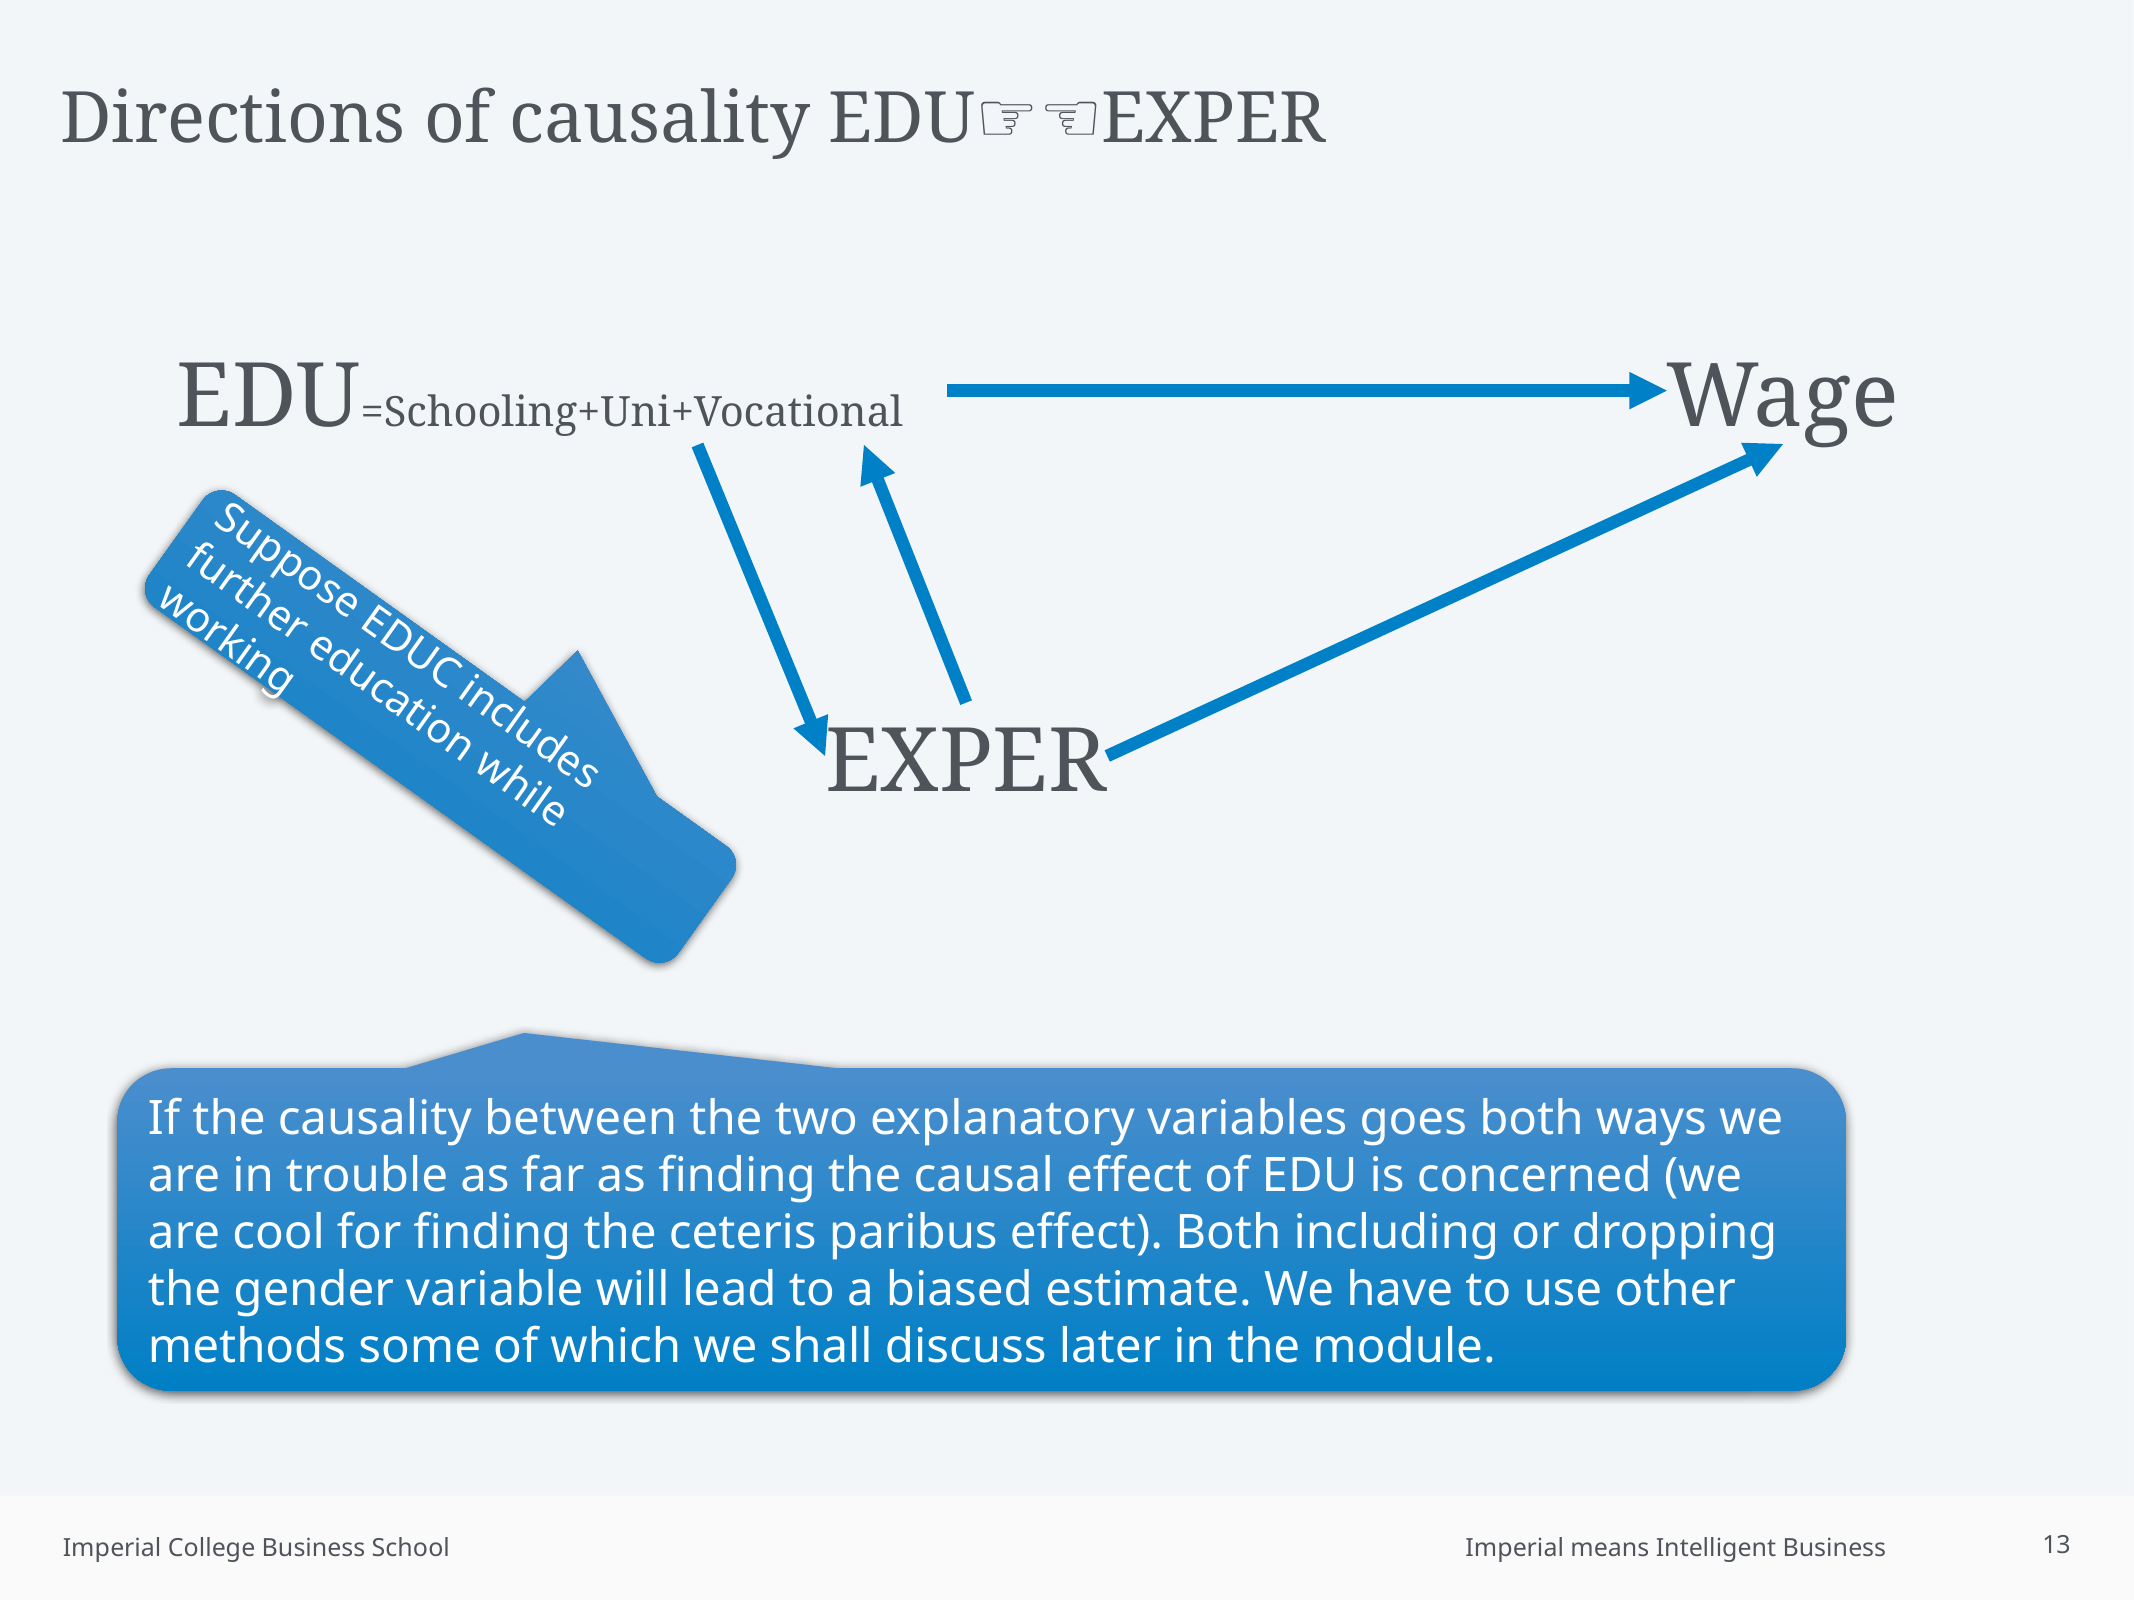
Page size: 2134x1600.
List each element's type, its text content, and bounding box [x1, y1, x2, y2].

text_box Wage [1666, 337, 1900, 444]
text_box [1107, 444, 1783, 757]
title Directions of causality EDU☞☜EXPER [60, 77, 1673, 234]
text_box If the causality between the two explanatory variables goes both ways we are in trouble as far as finding the causal effect of EDU is concerned (we are cool for finding the ceteris paribus effect). Both including or dropping the gender variable will lead to a biased estimate. We have to use other methods some of which we shall discuss later in the module. [117, 1032, 1847, 1391]
text_box EDU=Schooling+Uni+Vocational [176, 337, 947, 444]
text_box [697, 444, 825, 757]
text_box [863, 444, 967, 703]
text_box EXPER [825, 702, 1108, 810]
text_box Suppose EDUC includes further education while working [145, 490, 736, 963]
